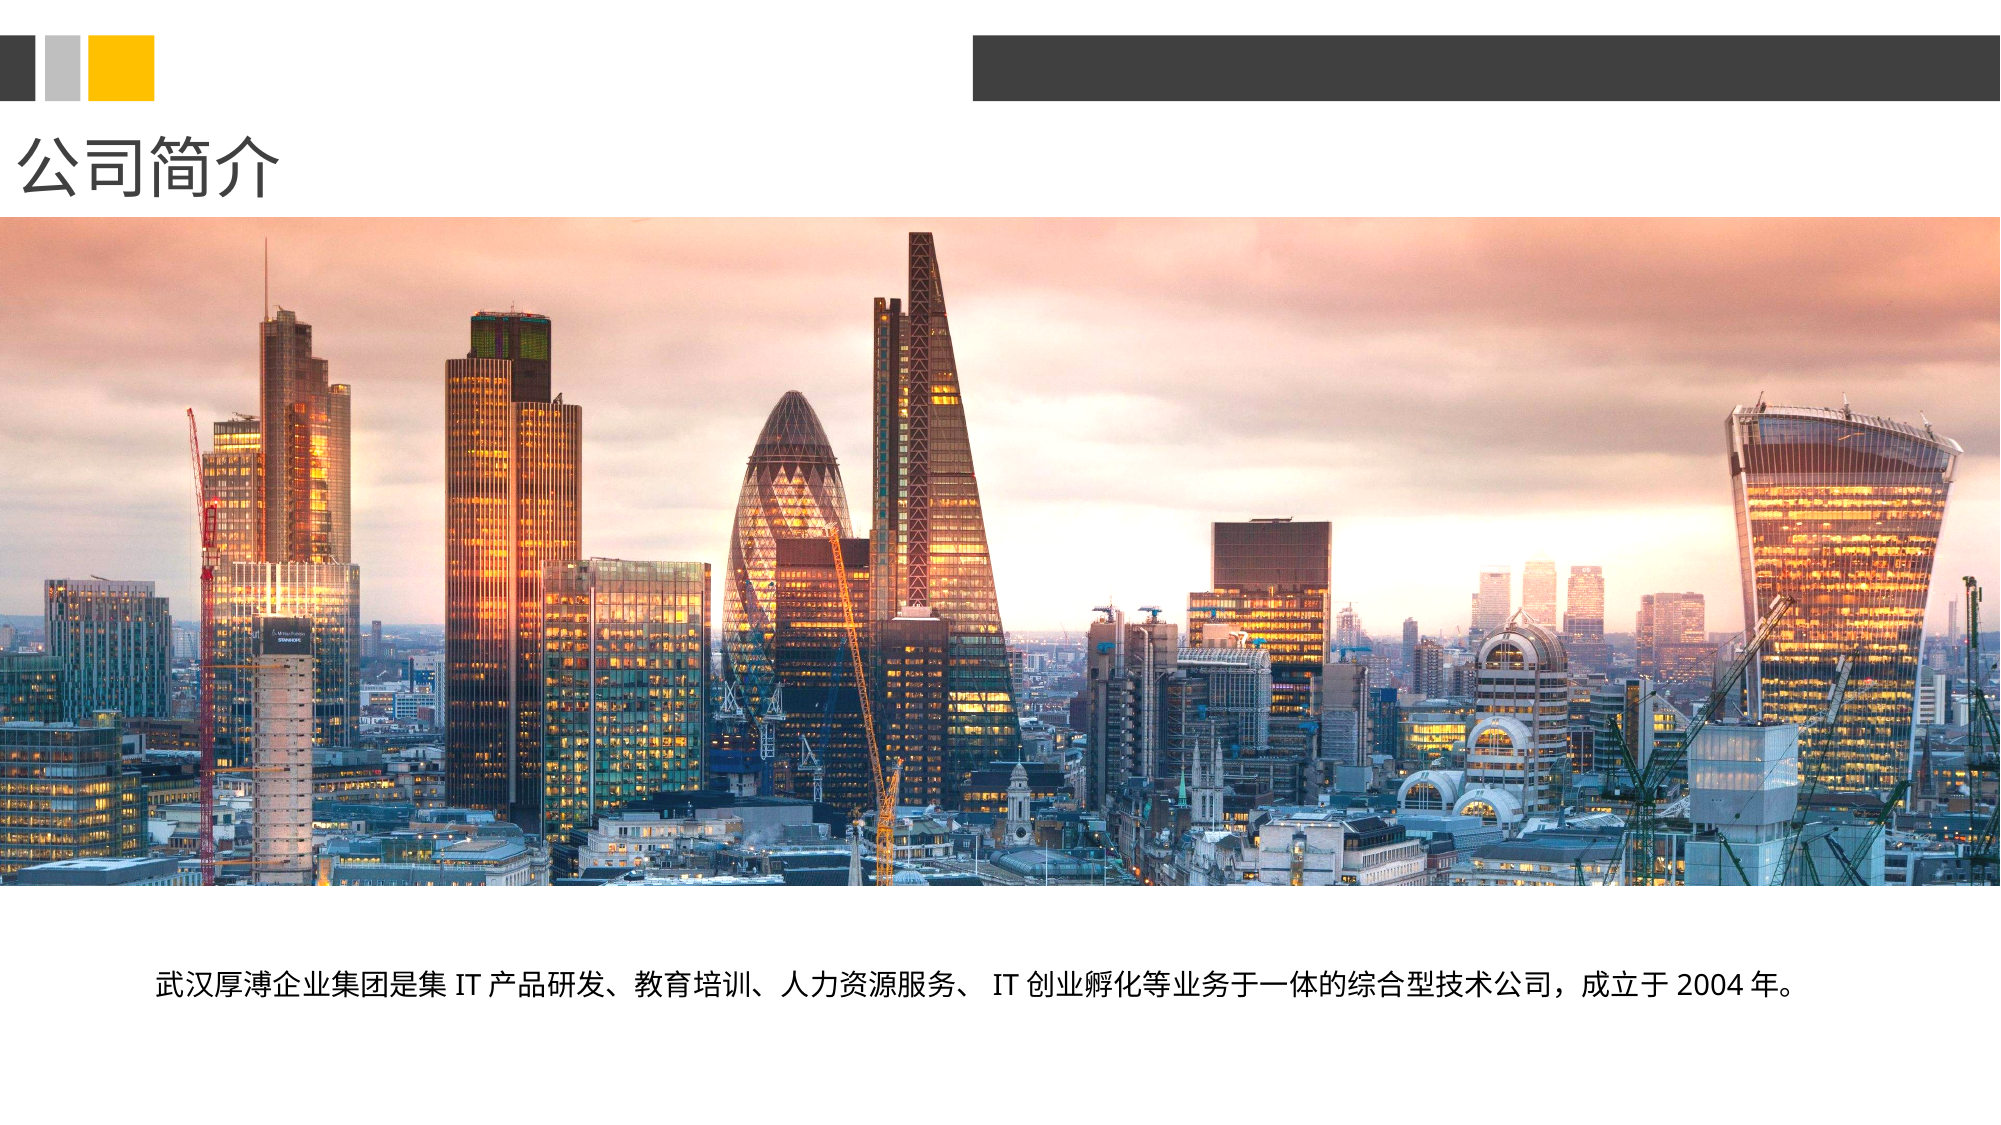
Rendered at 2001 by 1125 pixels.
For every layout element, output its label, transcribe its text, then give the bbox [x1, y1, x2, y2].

picture [0, 217, 2000, 886]
text_box 公司简介 [0, 118, 336, 214]
text_box 武汉厚溥企业集团是集IT产品研发、教育培训、人力资源服务、IT创业孵化等业务于一体的综合型技术公司，成立于2004年。 [141, 924, 1900, 1009]
